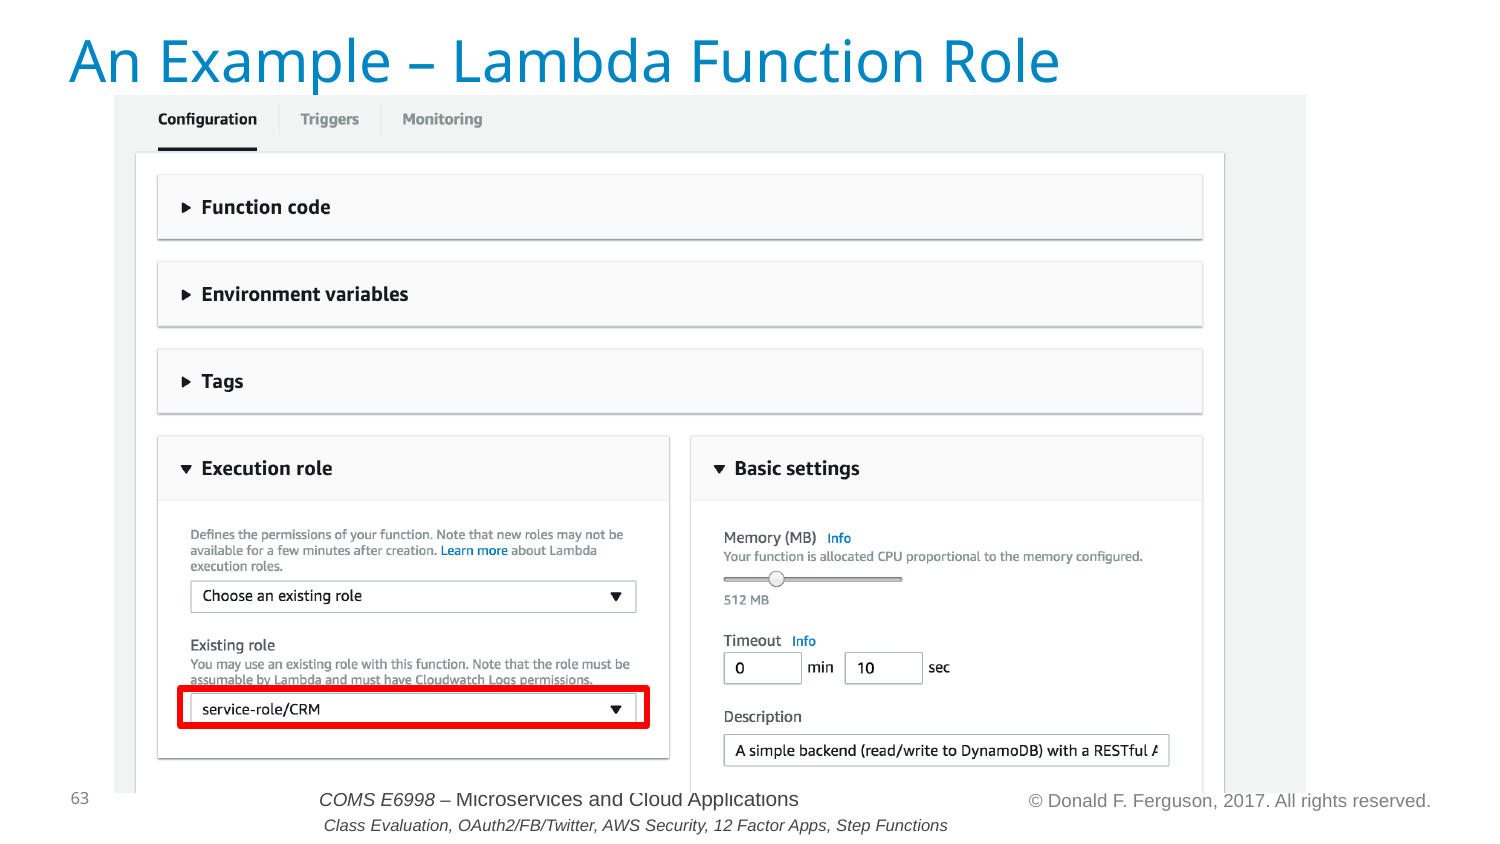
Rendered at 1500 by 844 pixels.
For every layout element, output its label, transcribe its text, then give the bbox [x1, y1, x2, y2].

title An Example – Lambda Function Role [69, 31, 1422, 96]
picture [113, 95, 1306, 793]
